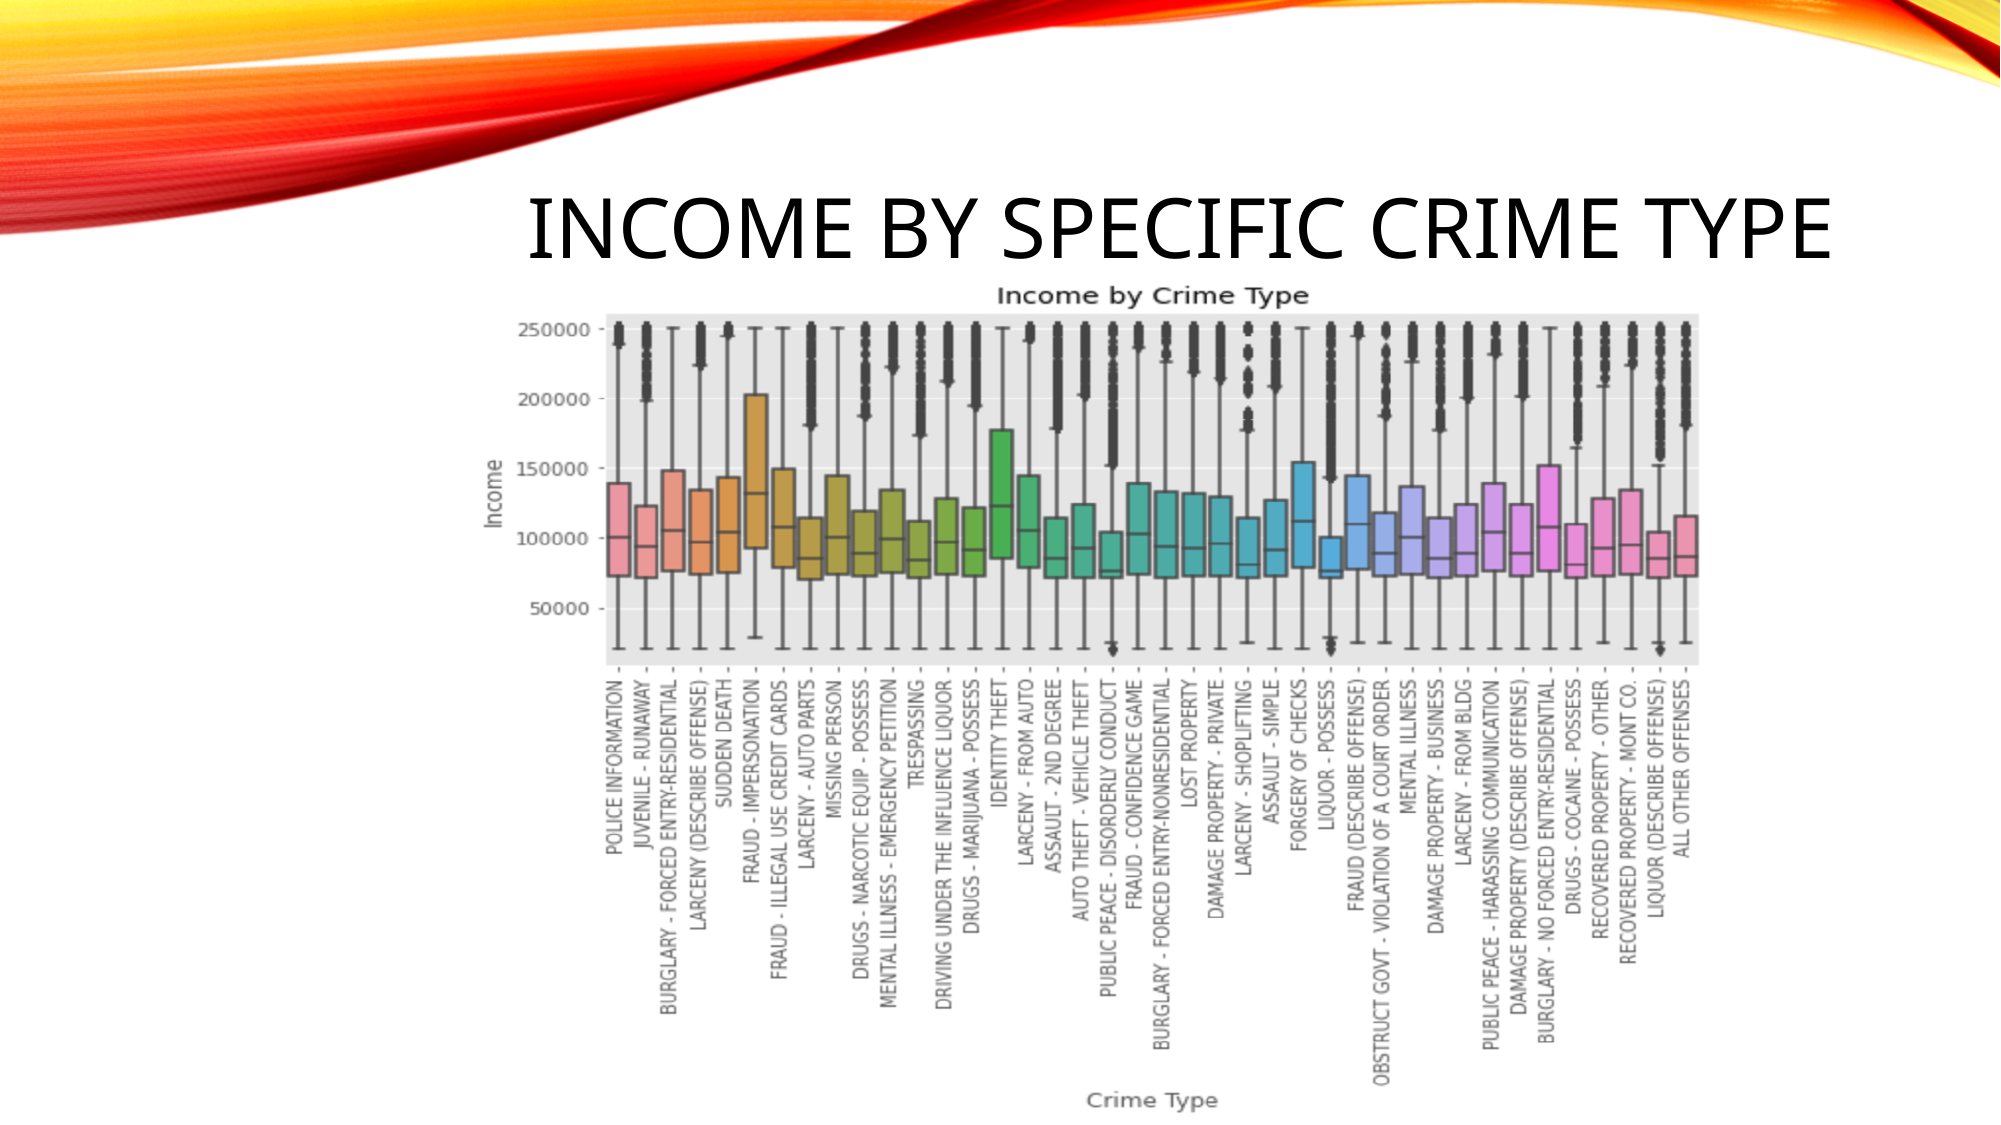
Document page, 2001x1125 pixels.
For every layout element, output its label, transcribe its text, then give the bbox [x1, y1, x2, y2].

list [474, 274, 1757, 1125]
picture [0, 0, 2000, 237]
title Income by Specific crime type [474, 125, 1888, 338]
